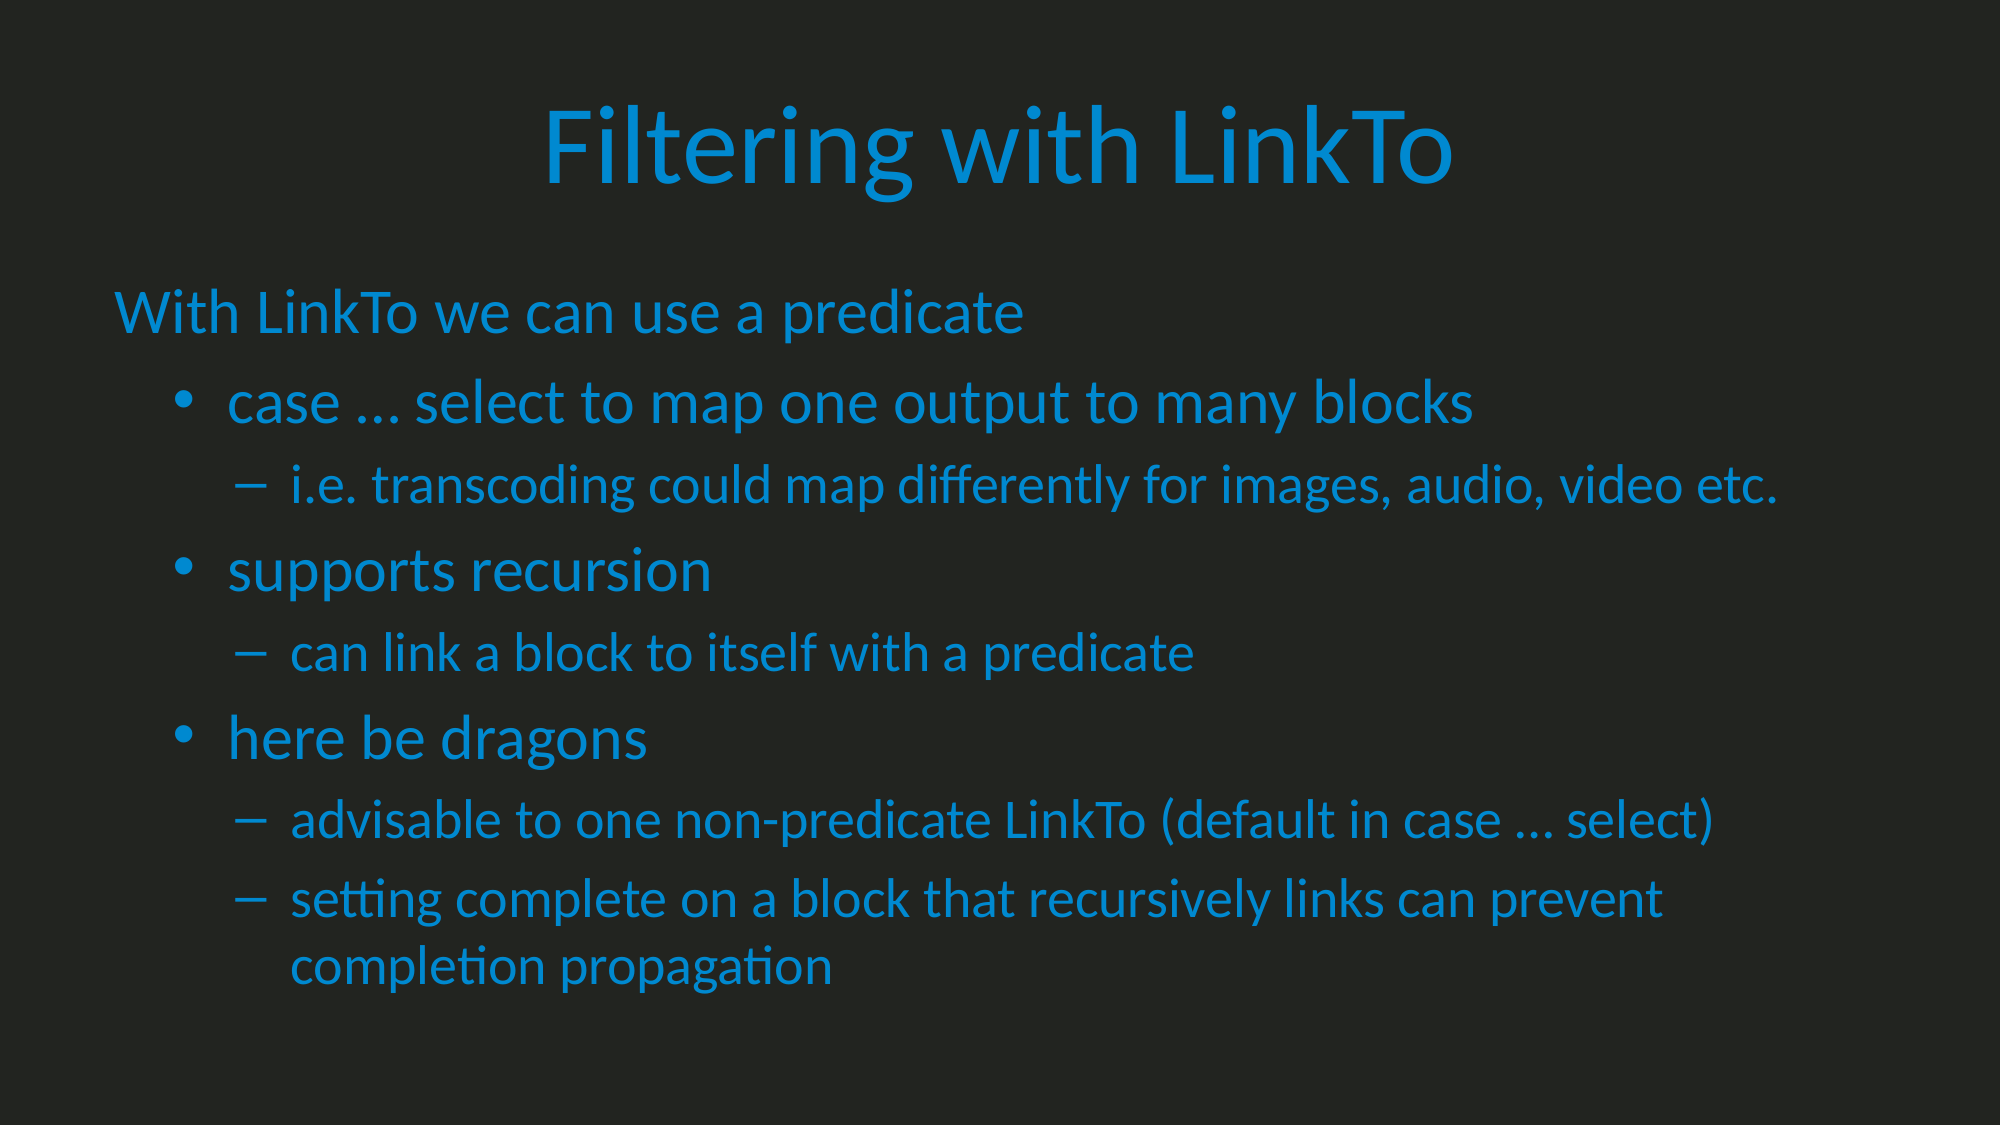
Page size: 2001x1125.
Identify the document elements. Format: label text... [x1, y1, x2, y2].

list With LinkTo we can use a predicate case … select to map one output to many blocks i.e. transcoding could map differently for images, audio, video etc. supports recursion can link a block to itself with a predicate here be dragons advisable to one non-predicate LinkTo (default in case … select) setting complete on a block that recursively links can prevent completion propagation [99, 262, 1900, 1005]
title Filtering with LinkTo [99, 45, 1900, 233]
